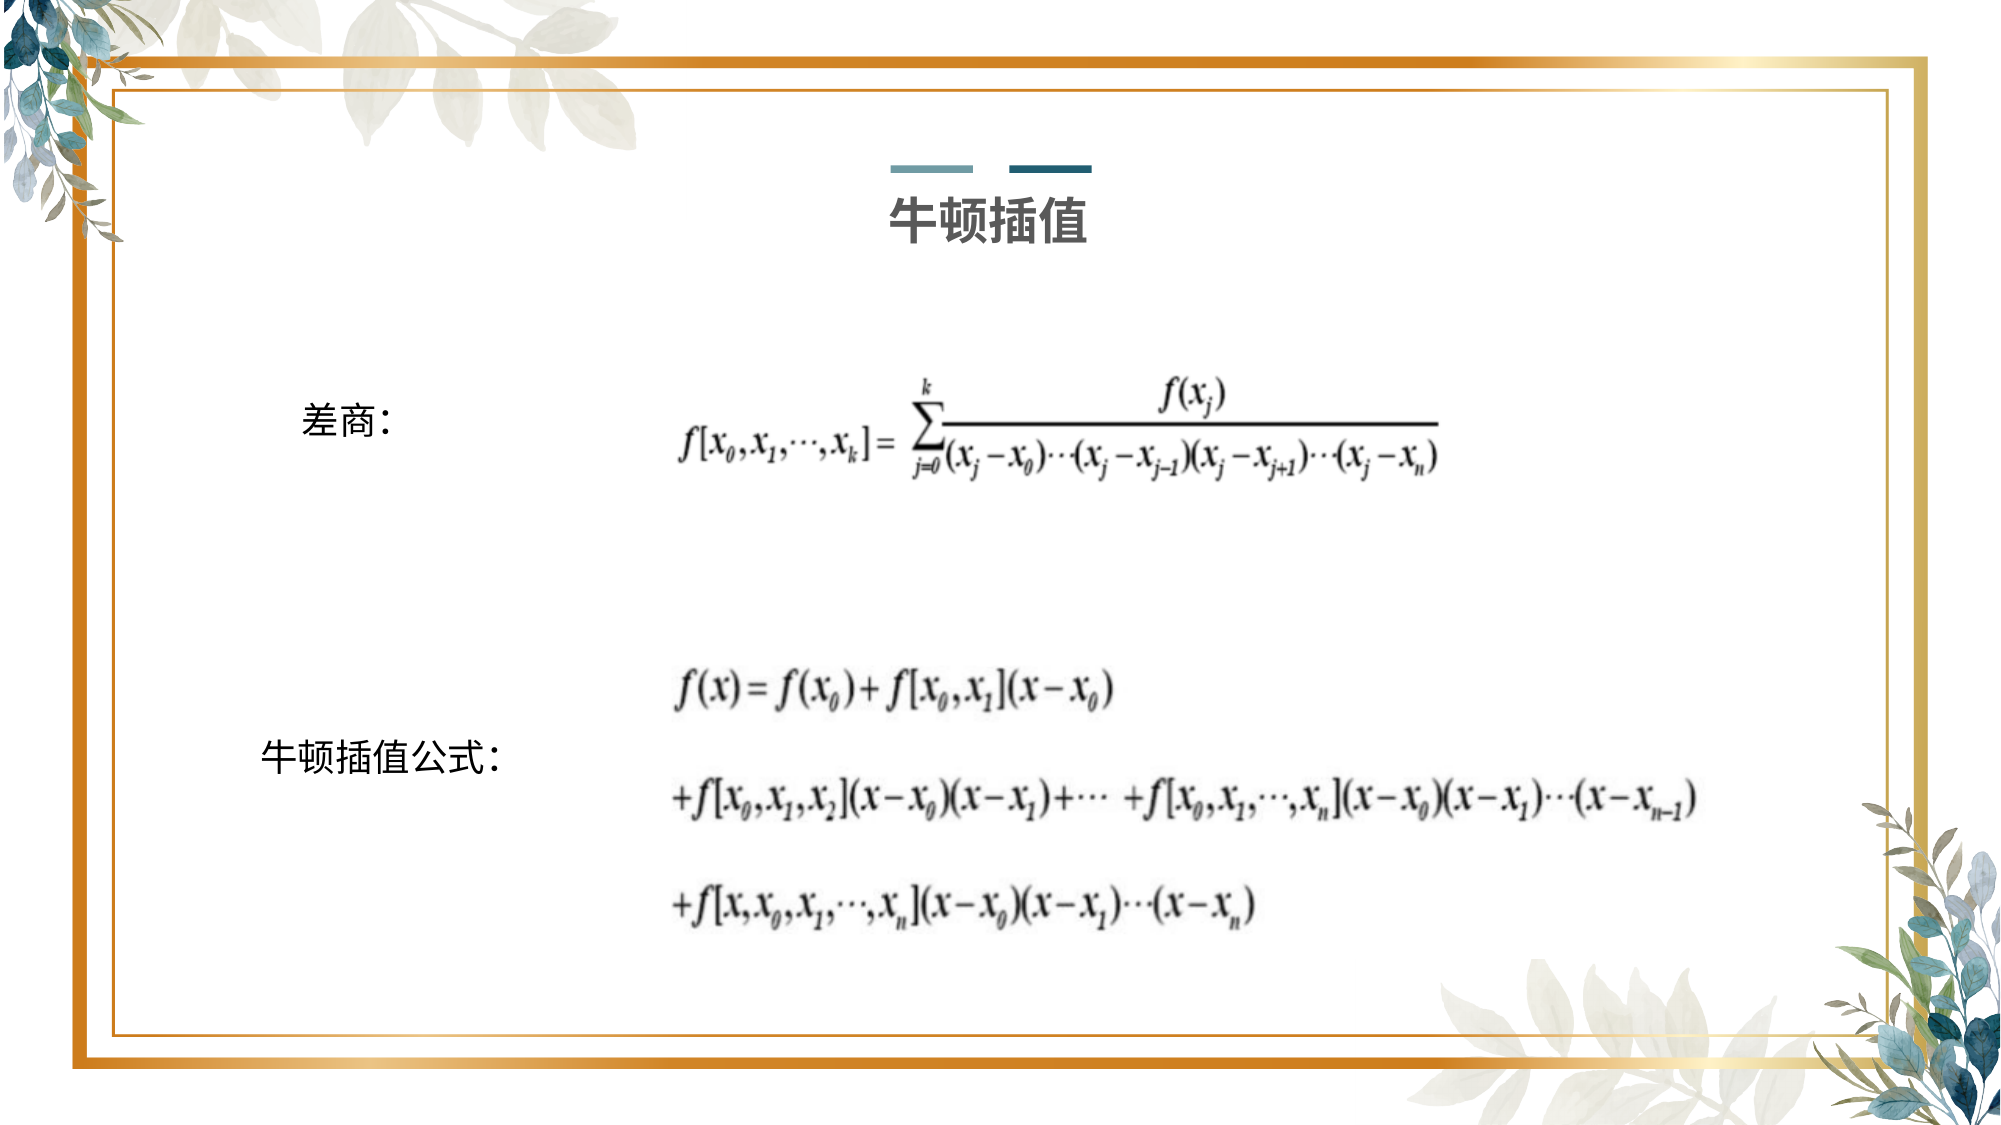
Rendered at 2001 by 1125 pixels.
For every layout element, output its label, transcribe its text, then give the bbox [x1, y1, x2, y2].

text_box 差商： [287, 389, 647, 450]
picture [0, 0, 2001, 1125]
text_box 牛顿插值公式： [245, 726, 661, 787]
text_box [558, 165, 1419, 258]
